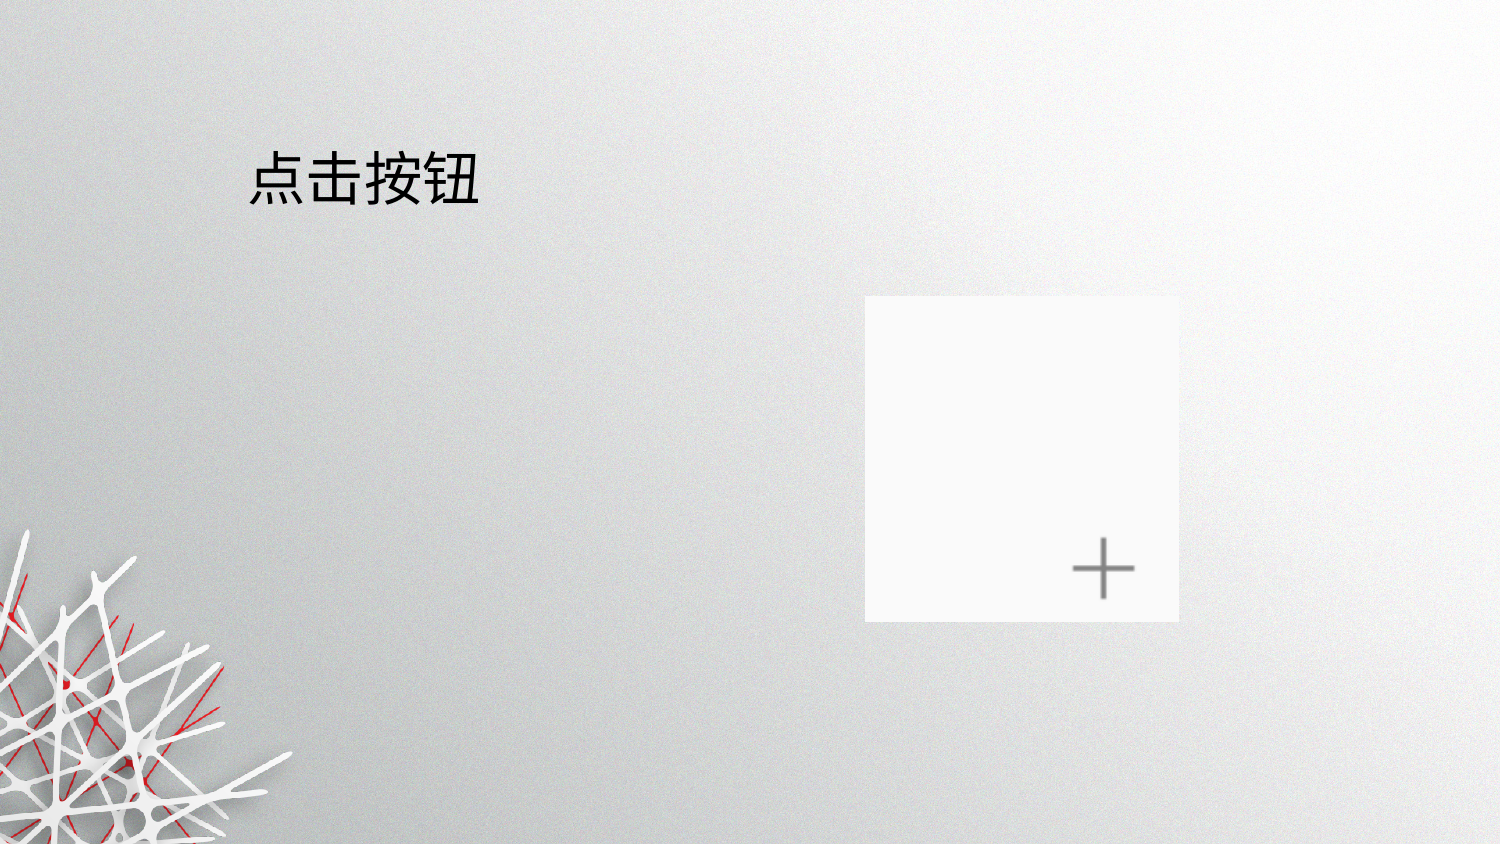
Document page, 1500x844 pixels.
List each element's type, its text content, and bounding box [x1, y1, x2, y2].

text_box 点击按钮 [232, 135, 539, 220]
picture [0, 0, 1500, 844]
